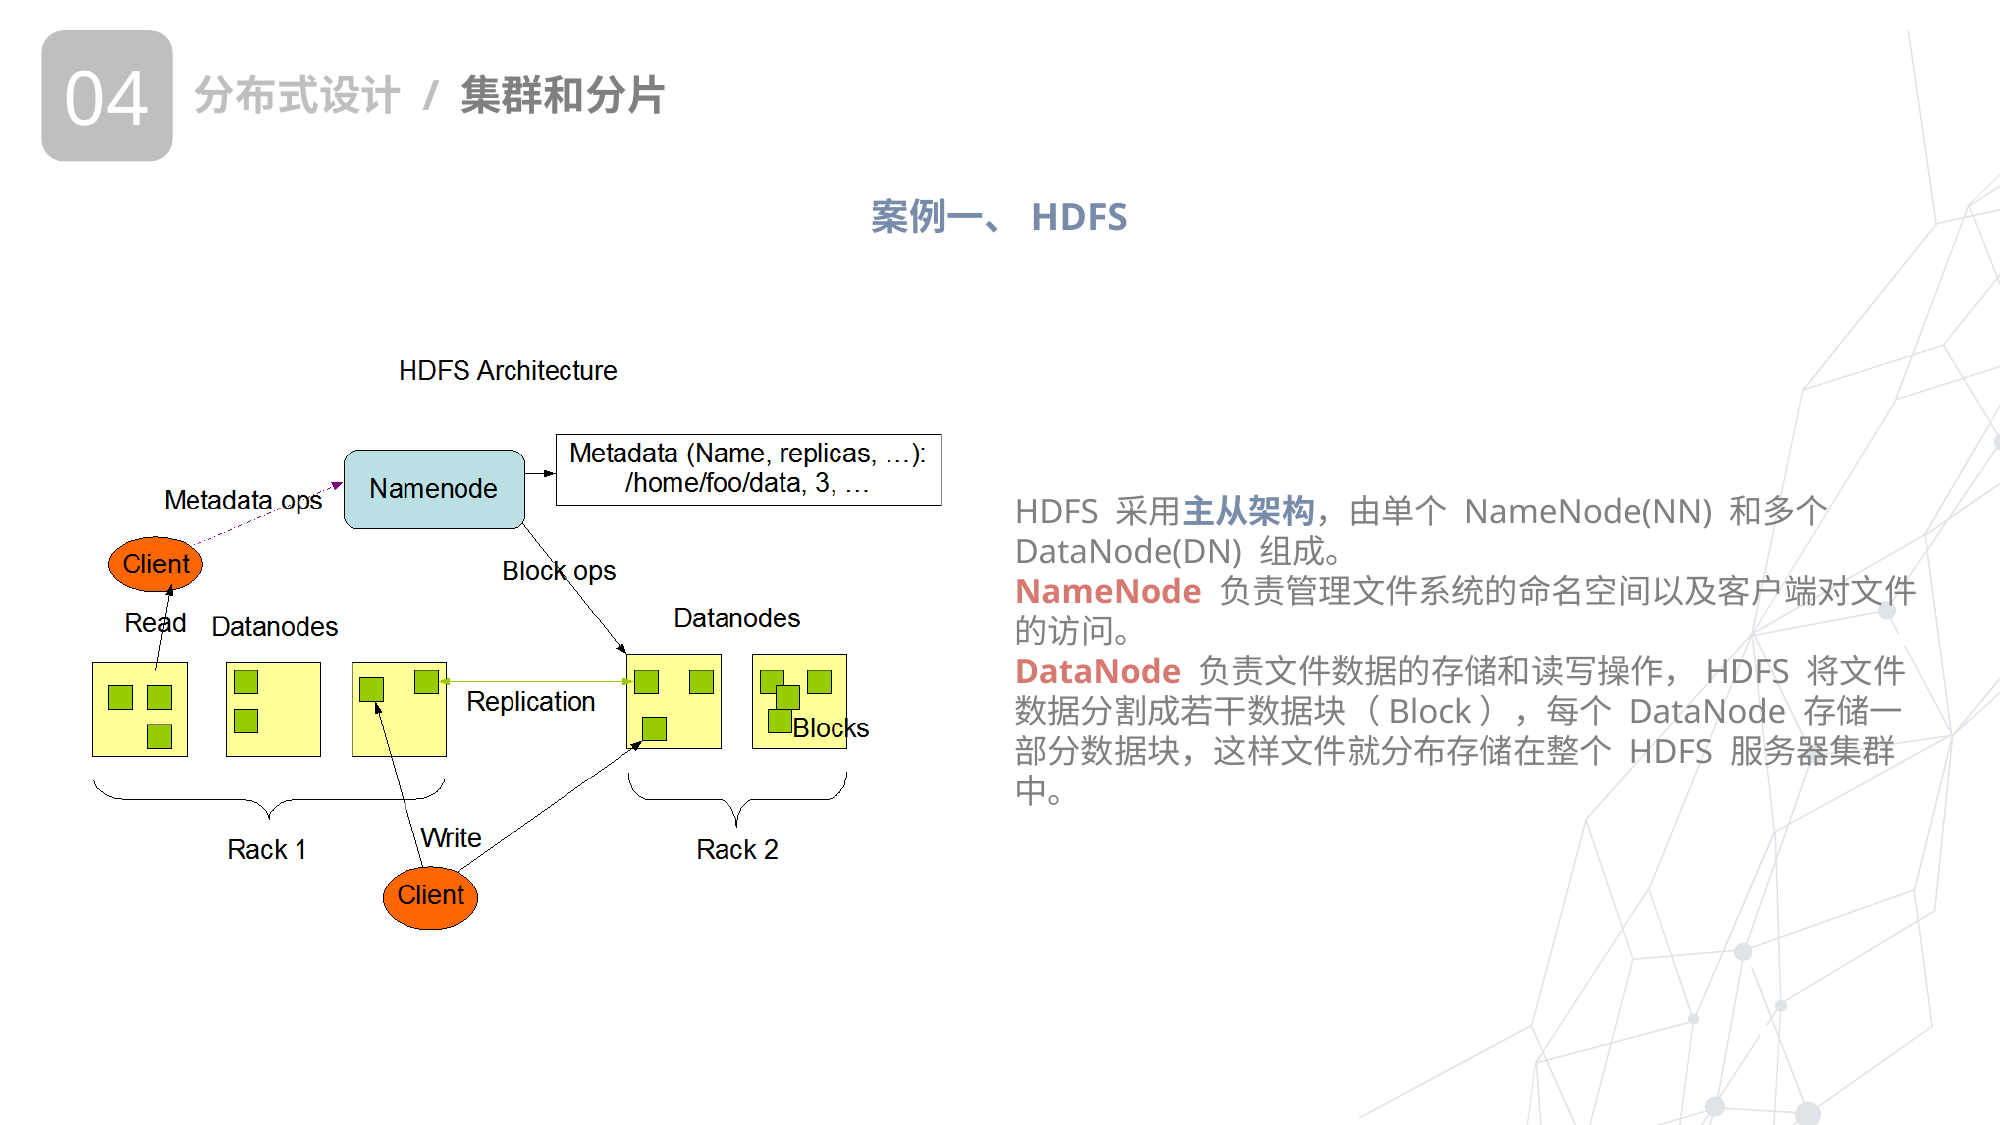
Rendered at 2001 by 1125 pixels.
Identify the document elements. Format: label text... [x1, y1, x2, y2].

text_box [1358, 649, 2000, 1125]
picture [84, 347, 942, 940]
text_box 04 [41, 30, 173, 162]
text_box 分布式设计 / 集群和分片 [194, 35, 958, 138]
text_box HDFS 采用主从架构，由单个 NameNode(NN) 和多个 DataNode(DN) 组成。 NameNode 负责管理文件系统的命名空间以及客户端对文件的访问。 DataNode 负责文件数据的存储和读写操作，HDFS 将文件数据分割成若干数据块（Block），每个 DataNode 存储一部分数据块，这样文件就分布存储在整个 HDFS 服务器集群中。 [999, 483, 1941, 818]
text_box [1782, 30, 2000, 532]
text_box 案例一、HDFS [609, 185, 1391, 246]
